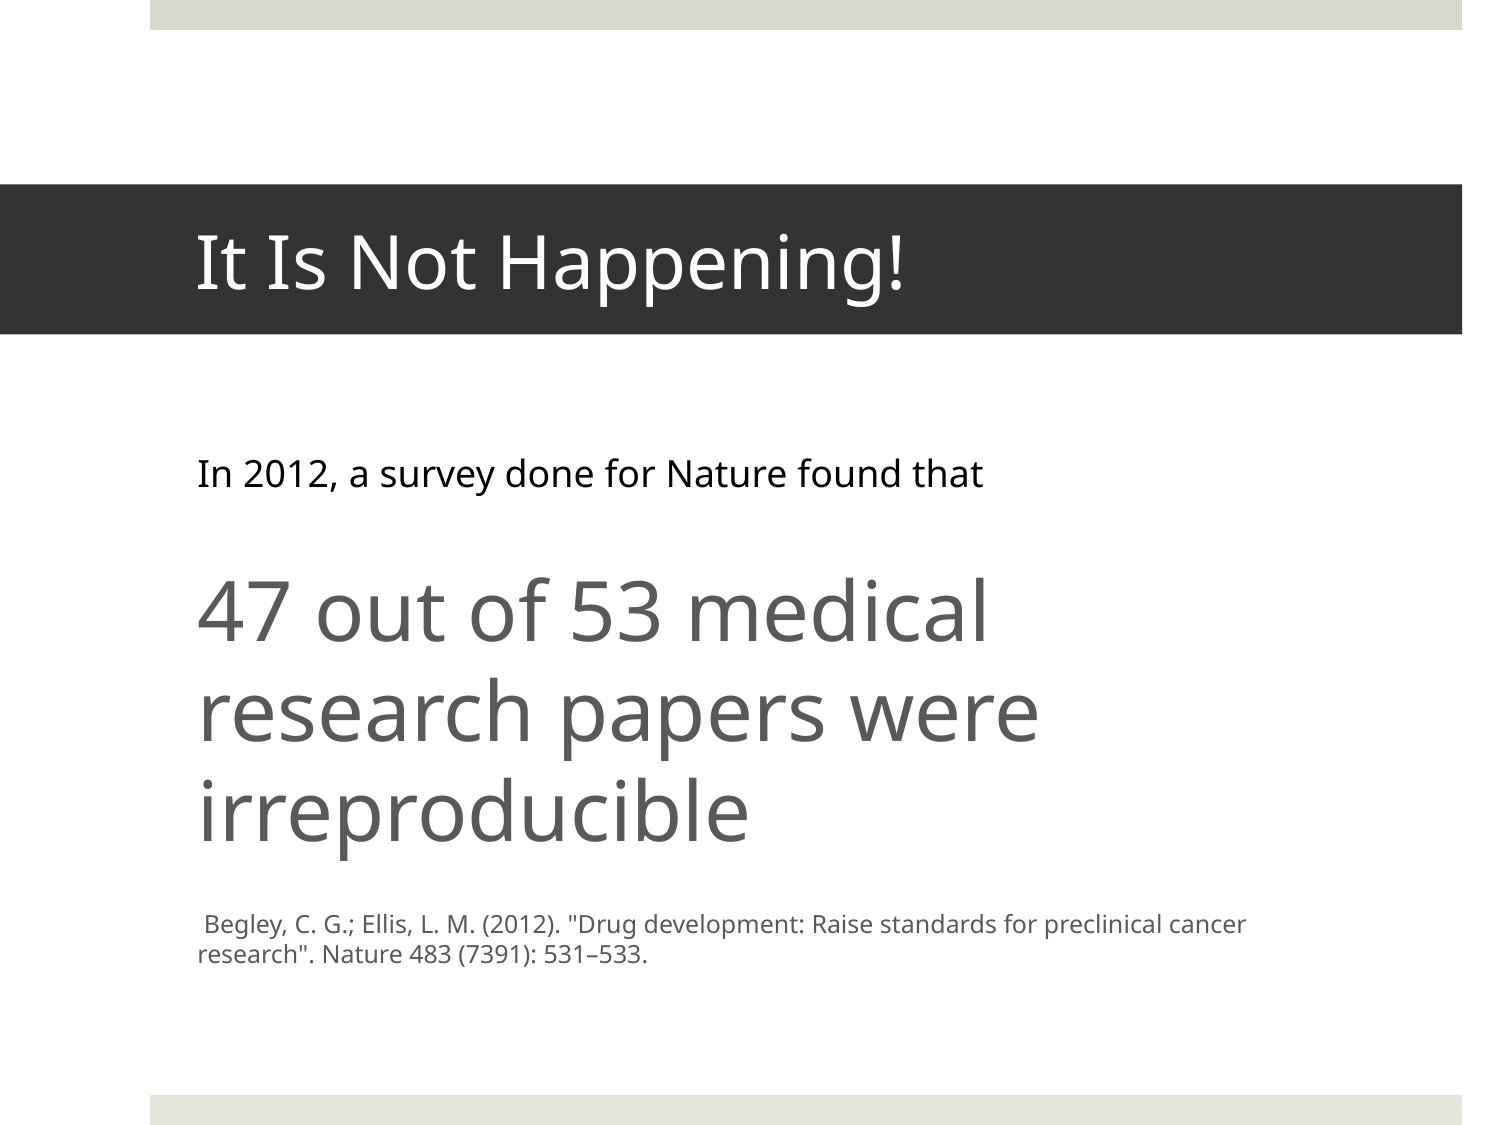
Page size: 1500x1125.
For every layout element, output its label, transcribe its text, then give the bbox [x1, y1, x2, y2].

text_box In 2012, a survey done for Nature found that [182, 442, 1186, 503]
list 47 out of 53 medical research papers were irreproducible [182, 550, 1308, 857]
text_box Begley, C. G.; Ellis, L. M. (2012). "Drug development: Raise standards for preclinical cancer research". Nature 483 (7391): 531–533. [182, 901, 1364, 977]
title It Is Not Happening! [0, 184, 1463, 335]
